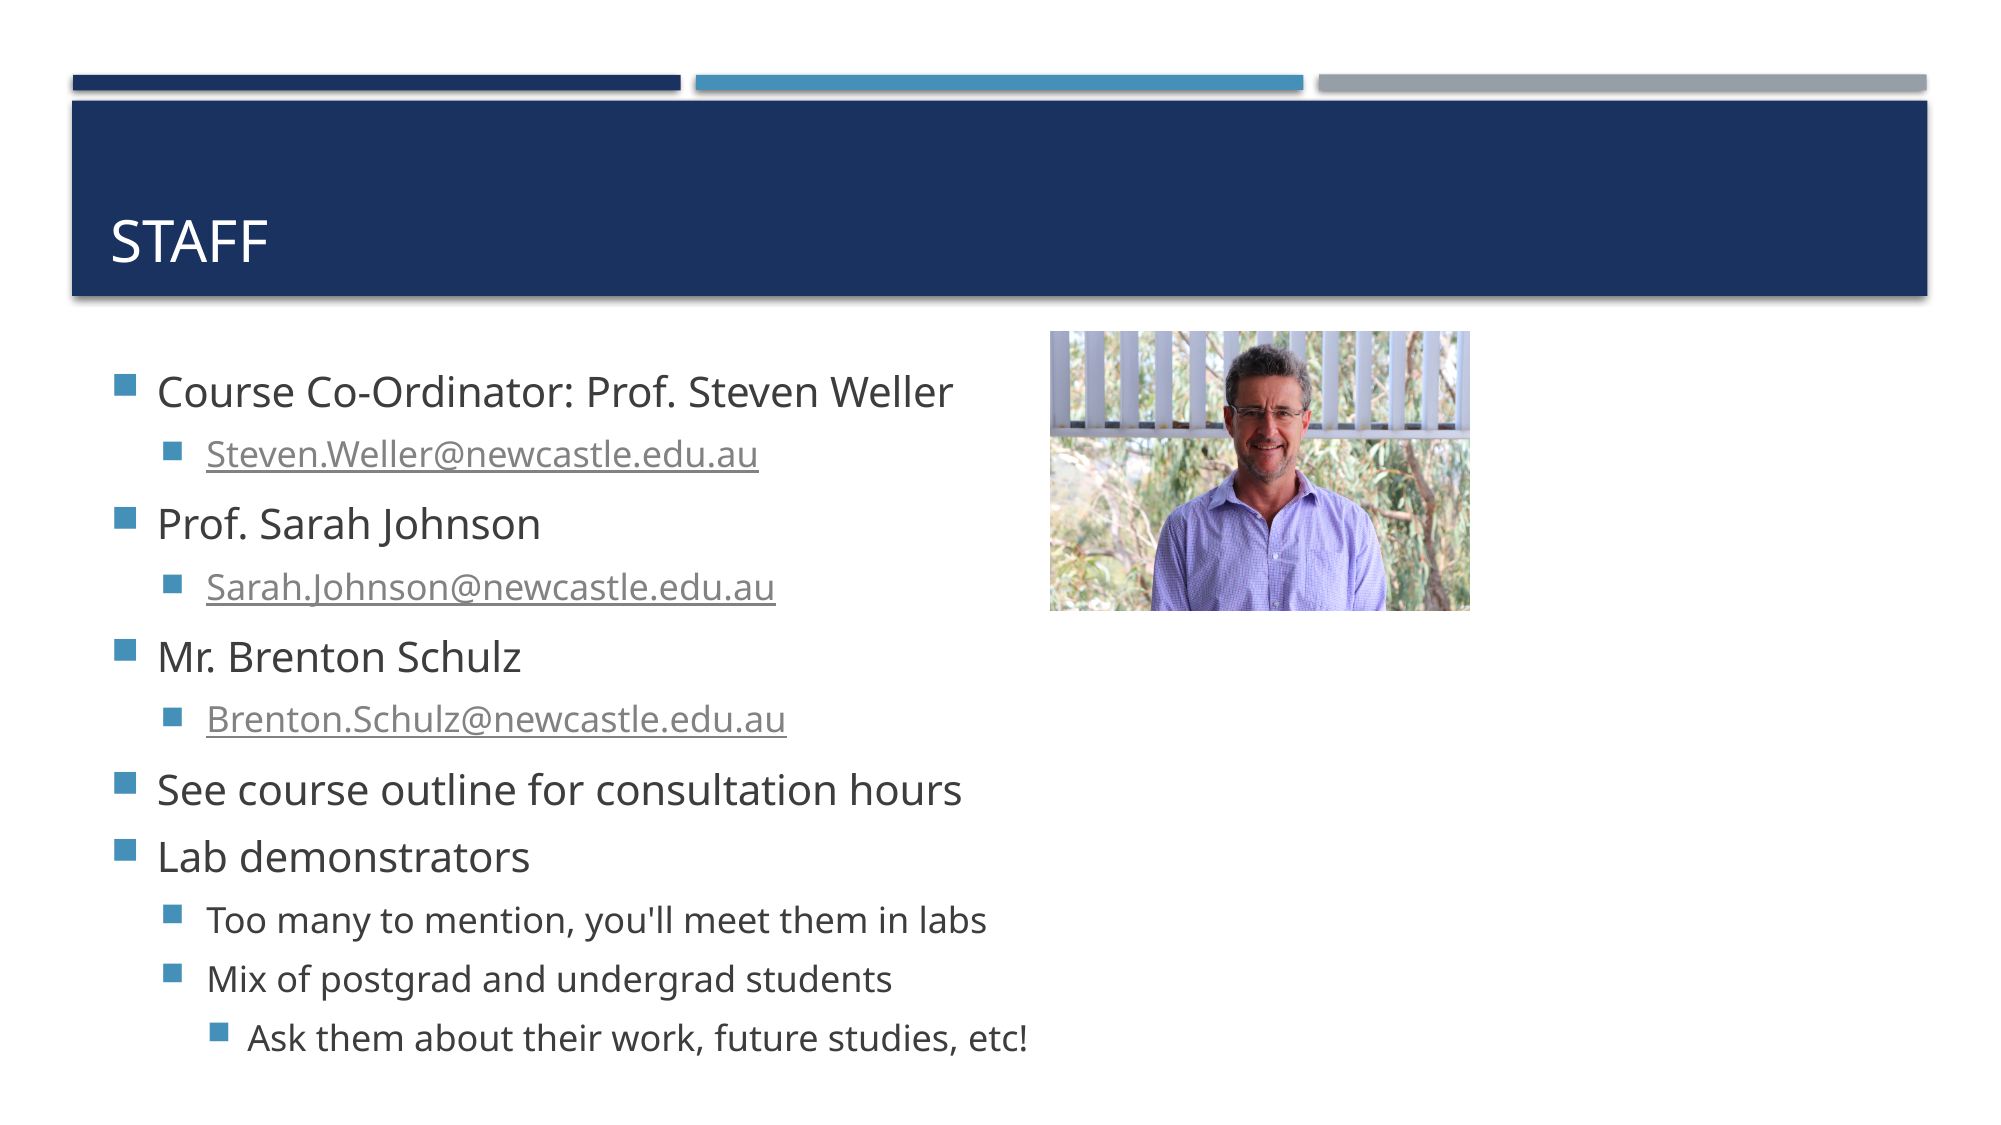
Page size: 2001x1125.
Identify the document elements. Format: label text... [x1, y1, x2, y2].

list Course Co-Ordinator: Prof. Steven Weller Steven.Weller@newcastle.edu.au Prof. Sarah Johnson Sarah.Johnson@newcastle.edu.au Mr. Brenton Schulz Brenton.Schulz@newcastle.edu.au See course outline for consultation hours Lab demonstrators Too many to mention, you'll meet them in labs Mix of postgrad and undergrad students Ask them about their work, future studies, etc! [95, 357, 1905, 1076]
title Staff [95, 115, 1905, 282]
picture [1049, 330, 1470, 612]
